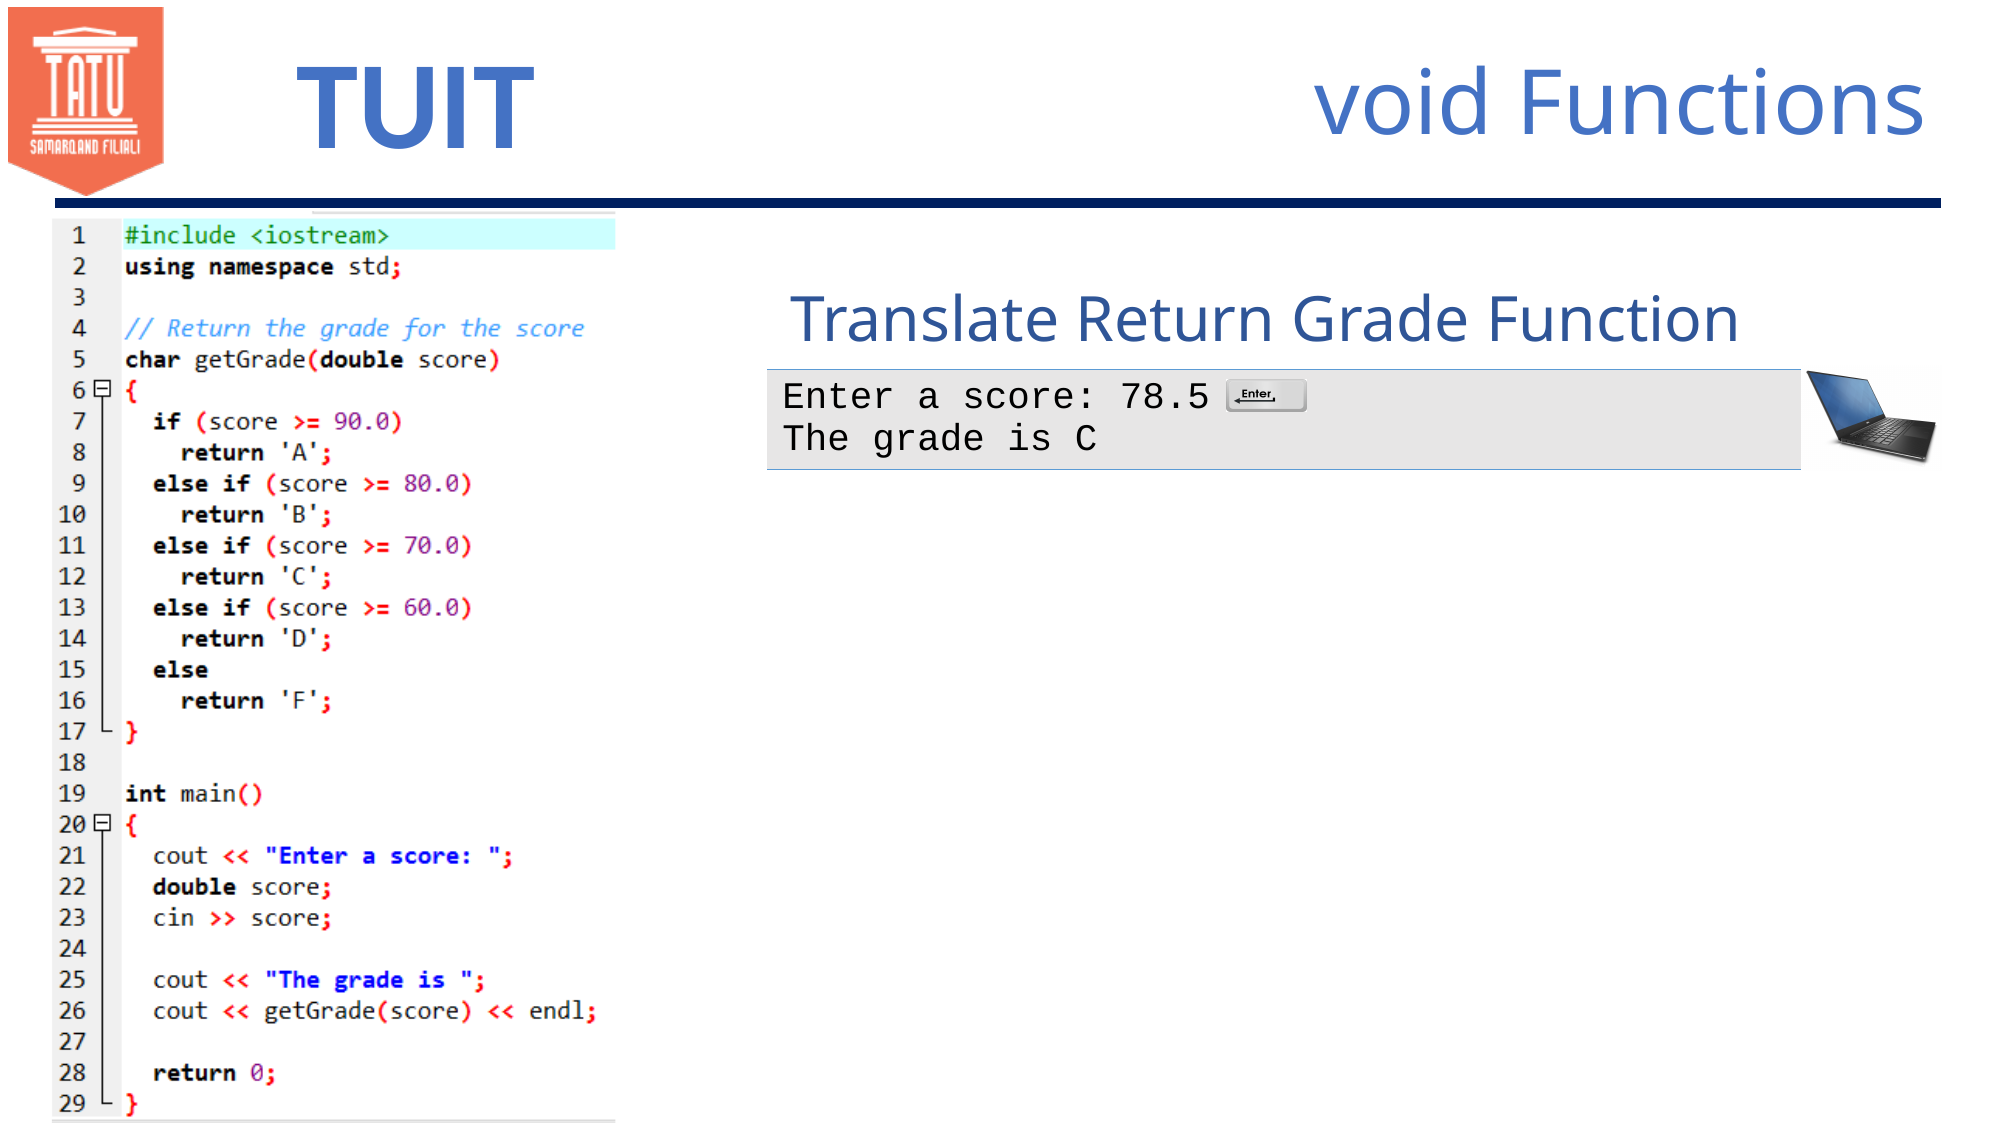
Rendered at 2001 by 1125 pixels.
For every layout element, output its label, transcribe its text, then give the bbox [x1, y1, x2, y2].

subtitle Translate Return Grade Function [625, 218, 1942, 358]
picture [1226, 379, 1307, 412]
picture [1801, 365, 1942, 471]
text_box TUIT [281, 39, 571, 162]
picture [8, 7, 164, 196]
picture [51, 211, 616, 1123]
text_box void Functions [688, 48, 1942, 162]
table_header Enter a score: 78.5 The grade is C [767, 370, 1801, 469]
